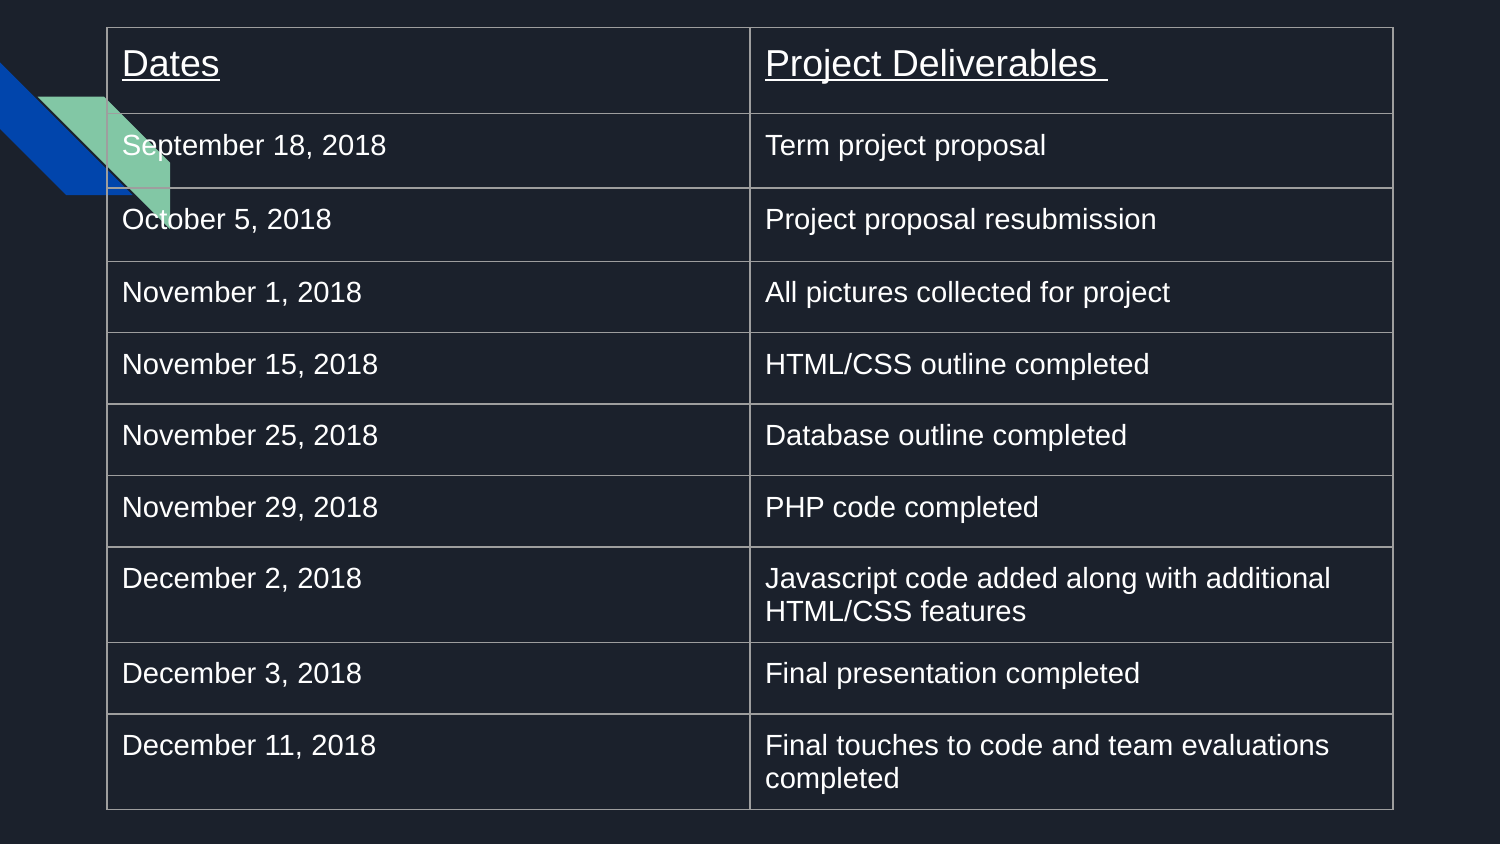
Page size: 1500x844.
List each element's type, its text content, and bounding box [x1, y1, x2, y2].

table_cell Javascript code added along with additional HTML/CSS features [751, 548, 1392, 642]
table_header Project Deliverables [751, 28, 1392, 113]
table_cell HTML/CSS outline completed [751, 333, 1392, 403]
table_cell December 3, 2018 [108, 643, 749, 713]
table_cell Term project proposal [751, 114, 1392, 187]
table_cell Final presentation completed [751, 643, 1392, 713]
table_cell November 25, 2018 [108, 405, 749, 475]
table_cell September 18, 2018 [108, 114, 749, 187]
table_cell November 1, 2018 [108, 262, 749, 332]
table_cell Final touches to code and team evaluations completed [751, 715, 1392, 809]
table_cell PHP code completed [751, 476, 1392, 546]
table_cell Database outline completed [751, 405, 1392, 475]
table_cell December 2, 2018 [108, 548, 749, 642]
table_cell Project proposal resubmission [751, 189, 1392, 261]
table_header Dates [108, 28, 749, 113]
table_cell November 29, 2018 [108, 476, 749, 546]
table_cell All pictures collected for project [751, 262, 1392, 332]
table_cell November 15, 2018 [108, 333, 749, 403]
table_cell December 11, 2018 [108, 715, 749, 809]
table_cell October 5, 2018 [108, 189, 749, 261]
